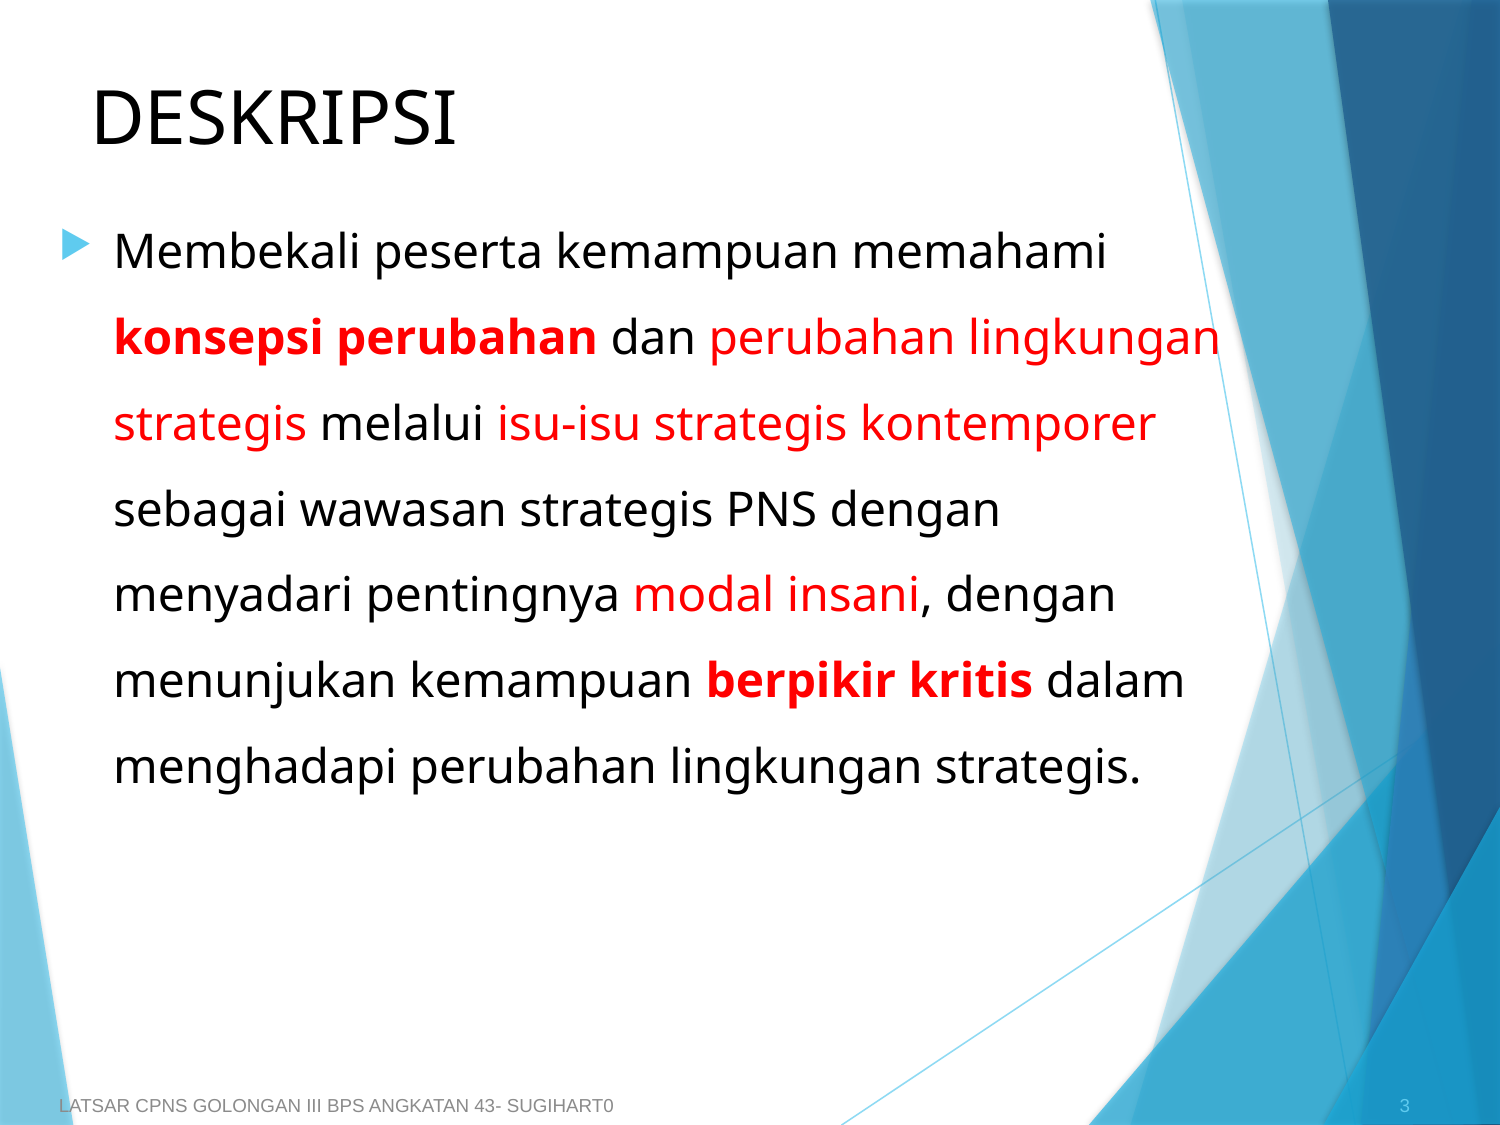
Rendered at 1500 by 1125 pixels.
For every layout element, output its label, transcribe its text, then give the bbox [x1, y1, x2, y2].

title DESKRIPSI [75, 62, 1425, 185]
slide_number 3 [1074, 1084, 1425, 1125]
footer LATSAR CPNS GOLONGAN III BPS ANGKATAN 43- SUGIHART0 [43, 1085, 1025, 1125]
list Membekali peserta kemampuan memahami konsepsi perubahan dan perubahan lingkungan strategis melalui isu-isu strategis kontemporer sebagai wawasan strategis PNS dengan menyadari pentingnya modal insani, dengan menunjukan kemampuan berpikir kritis dalam menghadapi perubahan lingkungan strategis. [43, 184, 1244, 870]
